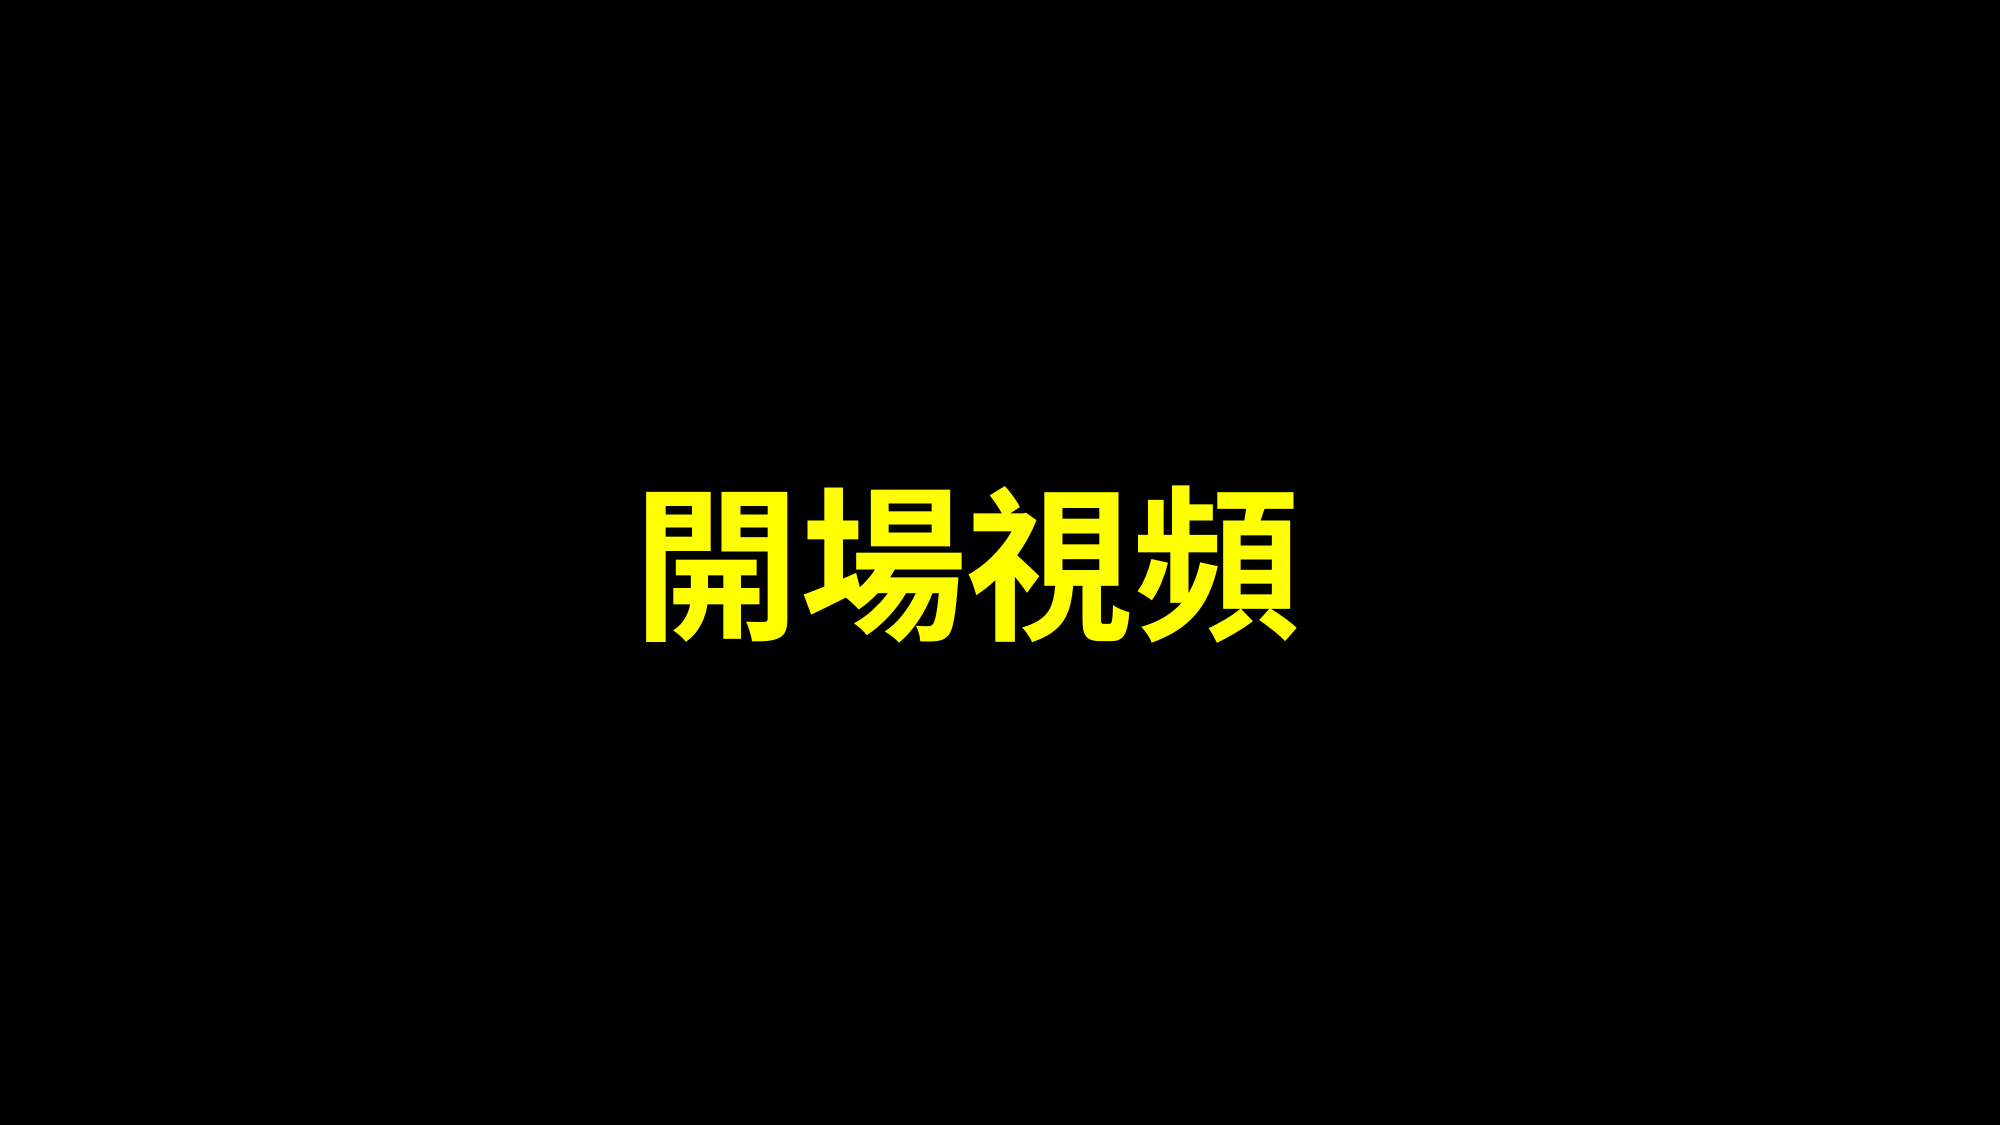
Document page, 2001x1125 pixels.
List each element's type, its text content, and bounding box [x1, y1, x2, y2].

text_box 開場視頻 [618, 453, 1382, 669]
